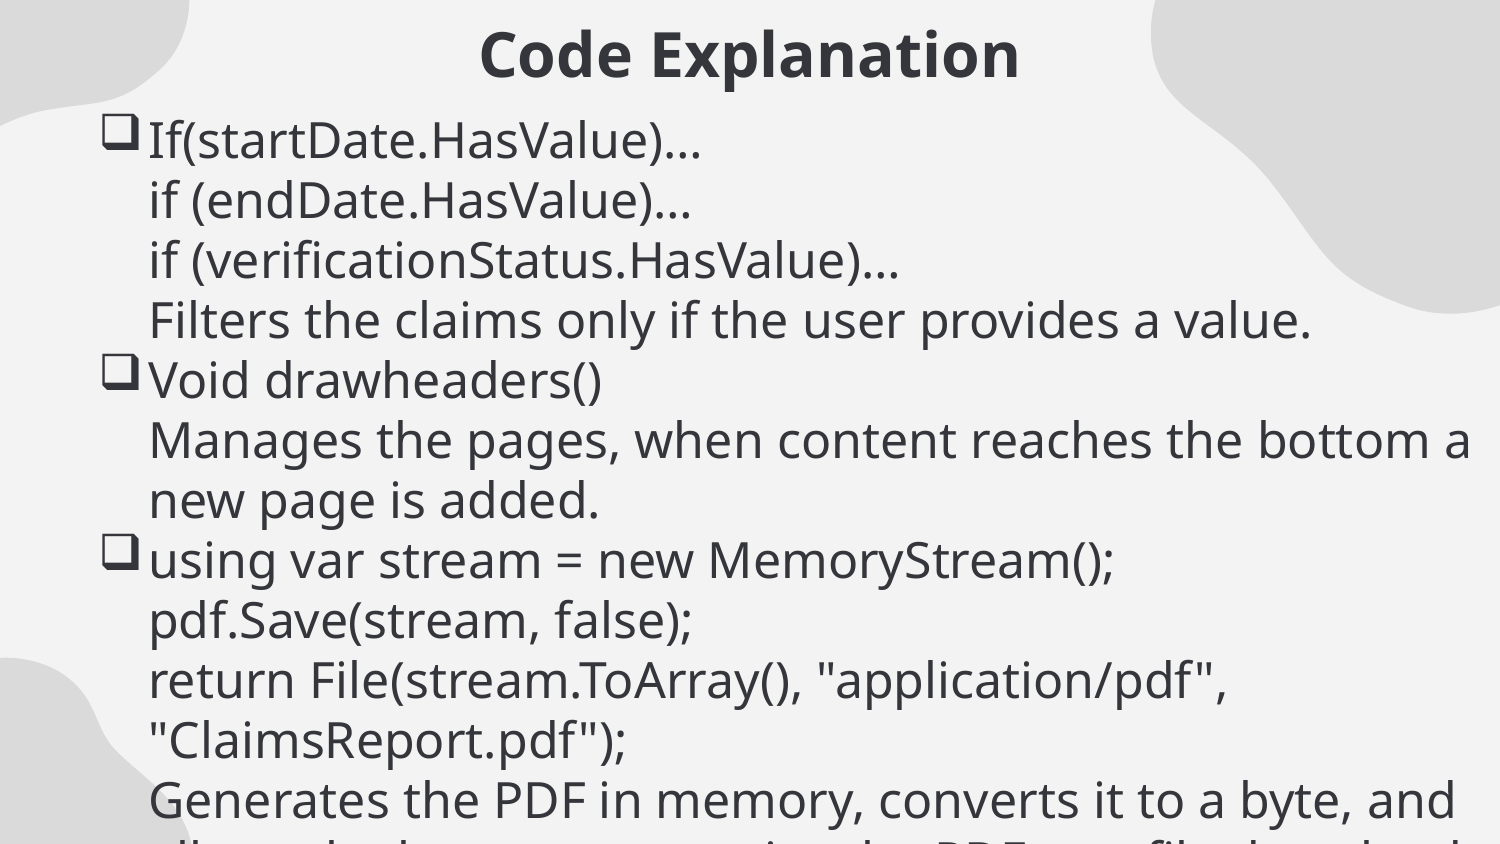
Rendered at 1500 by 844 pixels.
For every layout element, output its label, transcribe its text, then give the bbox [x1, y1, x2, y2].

text_box If(startDate.HasValue)… if (endDate.HasValue)… if (verificationStatus.HasValue)… Filters the claims only if the user provides a value. Void drawheaders() Manages the pages, when content reaches the bottom a new page is added. using var stream = new MemoryStream(); pdf.Save(stream, false); return File(stream.ToArray(), "application/pdf", "ClaimsReport.pdf"); Generates the PDF in memory, converts it to a byte, and allows the browser to receive the PDF as a file download. [0, 93, 1500, 434]
title Code Explanation [387, 0, 1113, 93]
